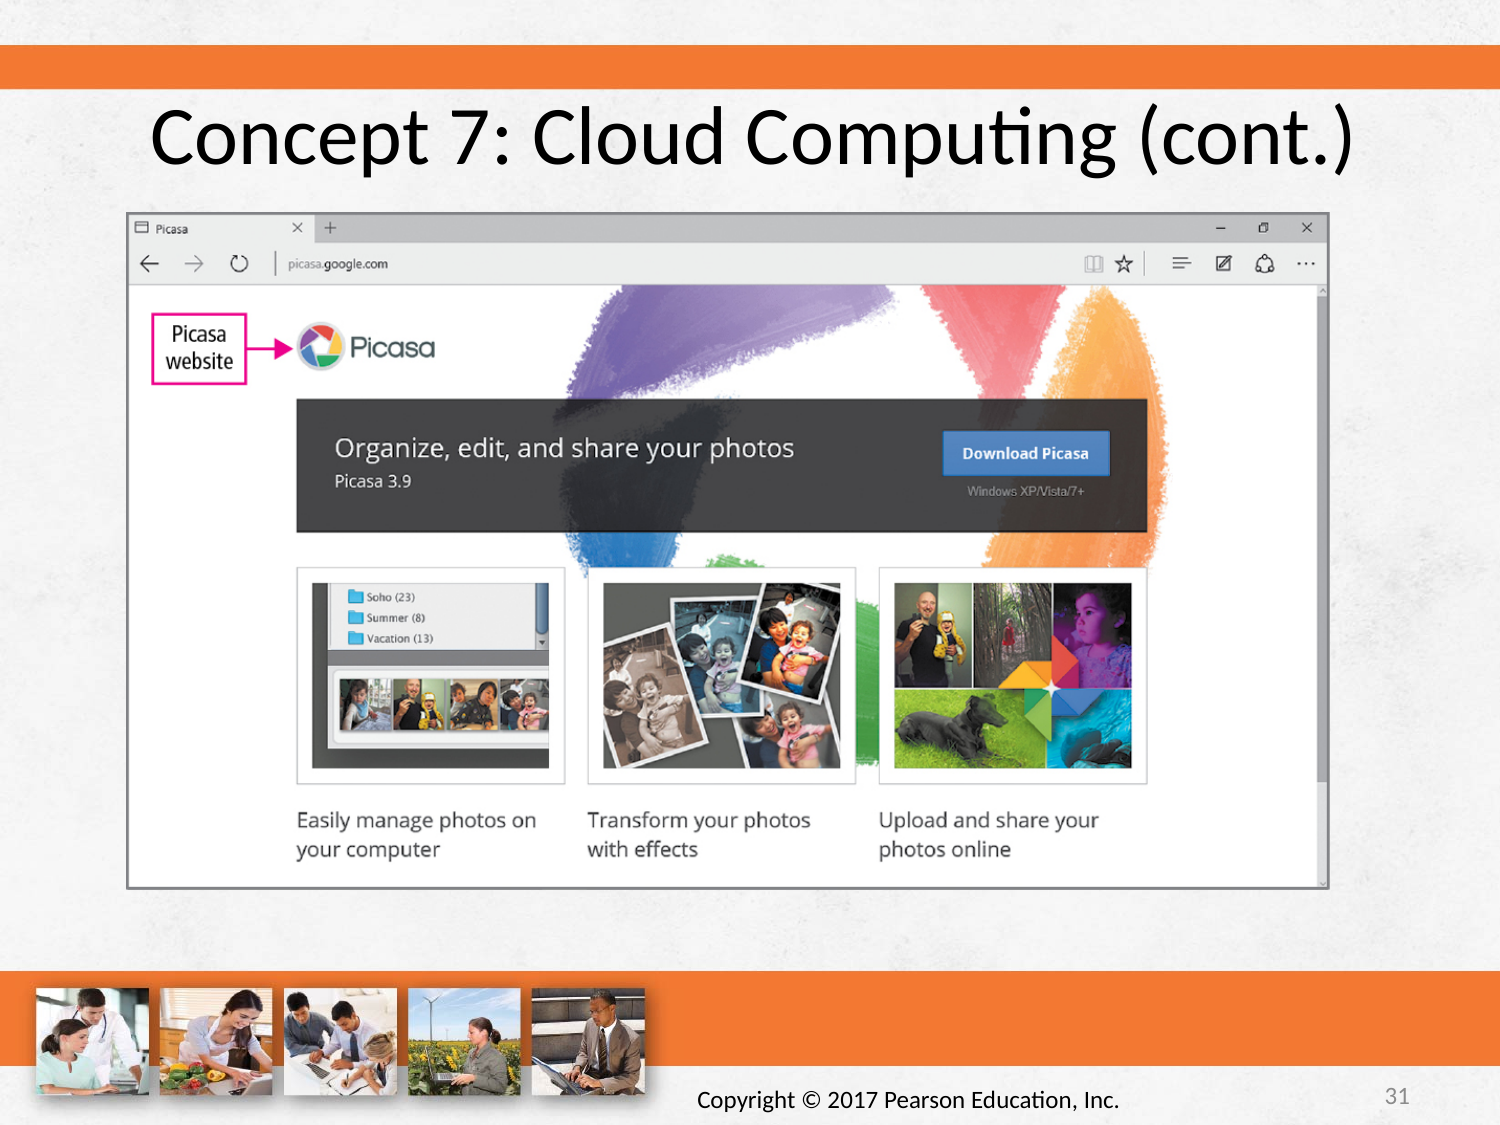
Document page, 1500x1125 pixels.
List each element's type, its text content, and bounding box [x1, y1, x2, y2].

footer Copyright © 2017 Pearson Education, Inc. [649, 1053, 1175, 1114]
slide_number 31 [1074, 1065, 1425, 1125]
picture [0, 0, 1500, 1125]
title Concept 7: Cloud Computing (cont.) [108, 49, 1401, 213]
